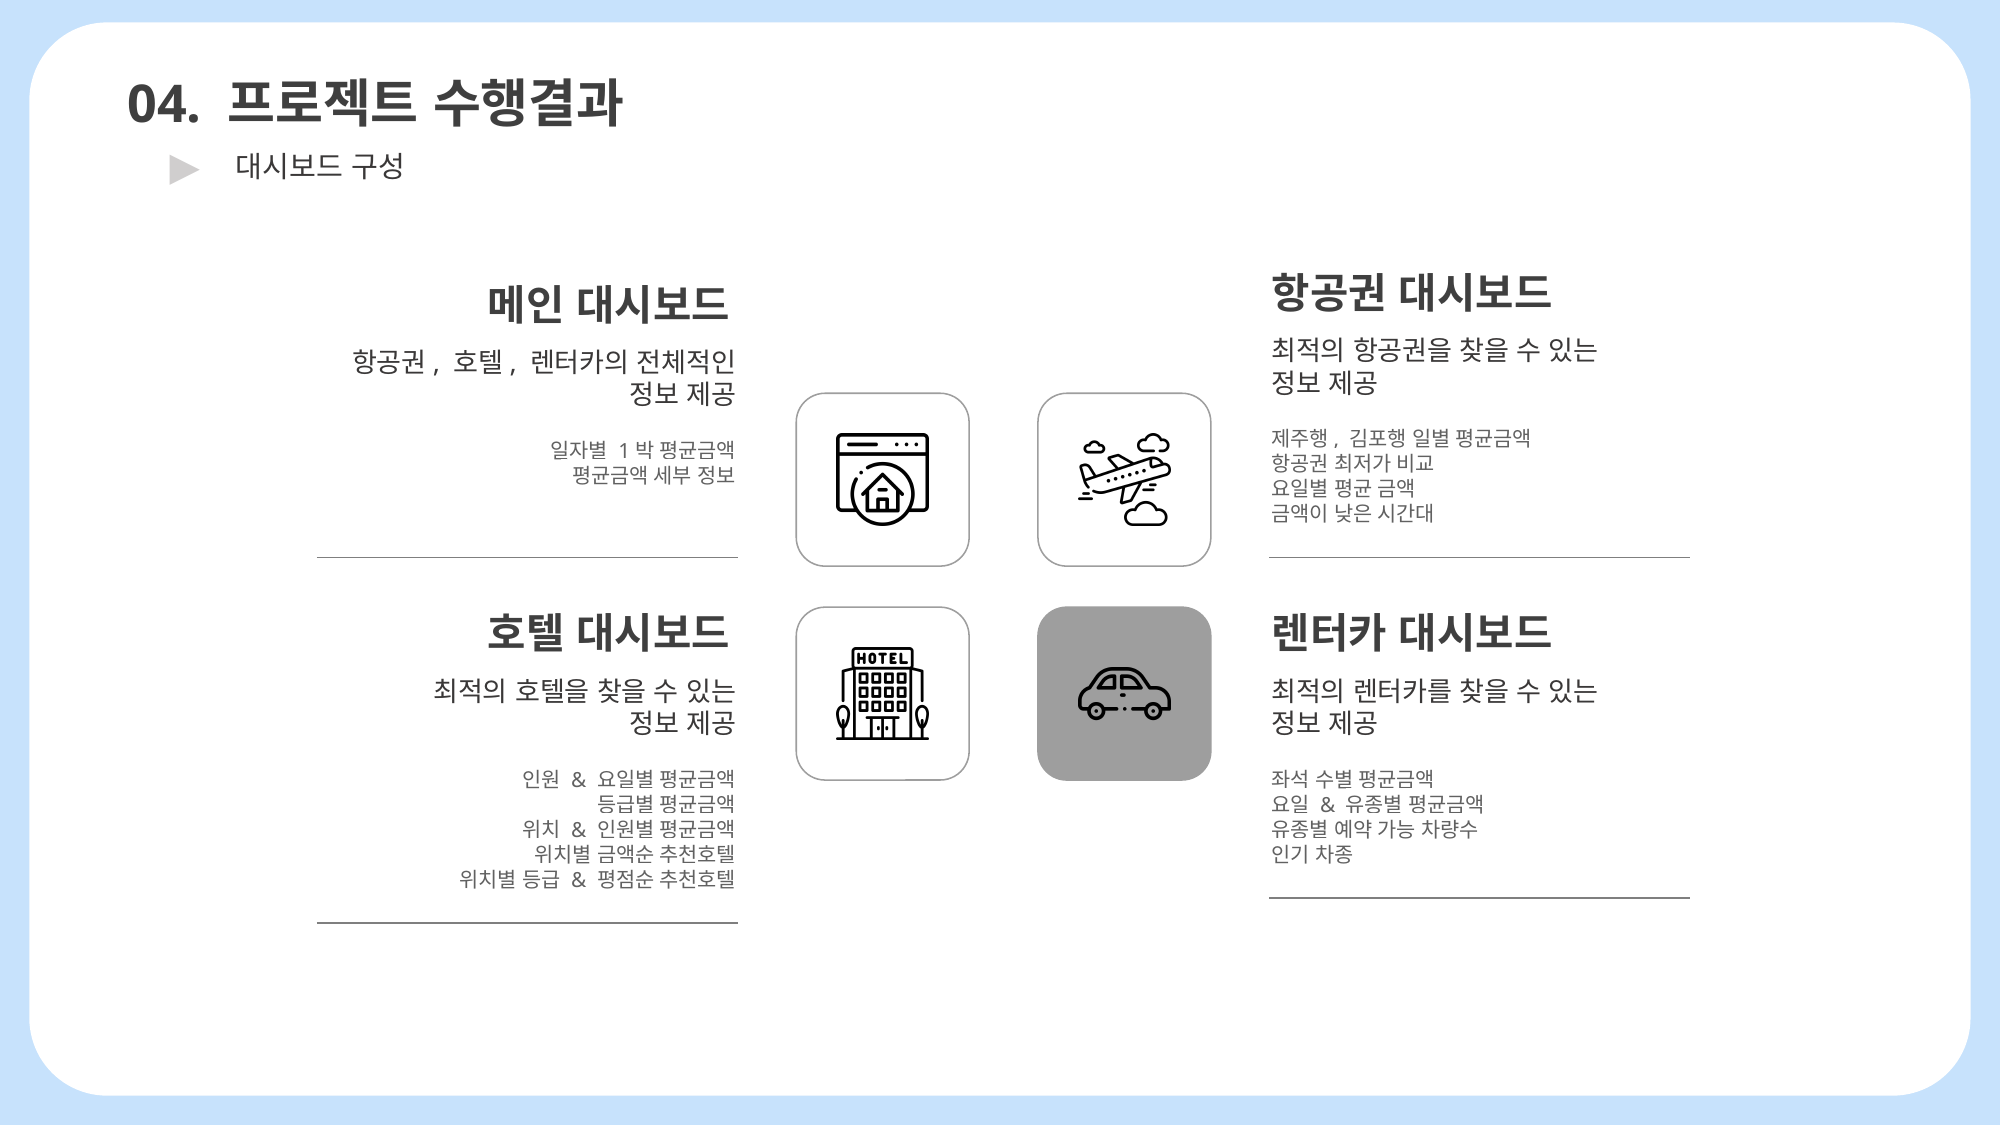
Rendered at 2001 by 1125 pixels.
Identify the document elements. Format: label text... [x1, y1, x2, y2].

text_box 최적의 렌터카를 찾을 수 있는 정보 제공 [1256, 659, 1691, 751]
text_box 일자별 1박 평균금액 평균금액 세부 정보 [316, 422, 751, 503]
text_box ▶ [154, 133, 238, 196]
text_box 최적의 항공권을 찾을 수 있는 정보 제공 [1256, 318, 1691, 410]
picture [836, 647, 929, 740]
text_box [1037, 393, 1211, 567]
text_box 최적의 호텔을 찾을 수 있는 정보 제공 [316, 659, 751, 751]
text_box [796, 607, 970, 781]
text_box 항공권 대시보드 [1256, 266, 1631, 317]
text_box 대시보드 구성 [220, 133, 621, 199]
text_box [29, 22, 1971, 1096]
text_box 렌터카 대시보드 [1256, 607, 1596, 658]
text_box 호텔 대시보드 [437, 607, 746, 658]
picture [1078, 647, 1171, 740]
picture [836, 433, 929, 526]
text_box [1037, 607, 1211, 781]
text_box 좌석 수별 평균금액 요일 & 유종별 평균금액 유종별 예약 가능 차량수 인기 차종 [1256, 751, 1691, 882]
text_box 제주행, 김포행 일별 평균금액 항공권 최저가 비교 요일별 평균 금액 금액이 낮은 시간대 [1256, 410, 1691, 541]
text_box [796, 393, 970, 567]
text_box 항공권, 호텔, 렌터카의 전체적인 정보 제공 [316, 330, 751, 422]
text_box 04. 프로젝트 수행결과 [112, 70, 711, 133]
picture [1078, 433, 1171, 526]
text_box 인원 & 요일별 평균금액 등급별 평균금액 위치 & 인원별 평균금액 위치별 금액순 추천호텔 위치별 등급 & 평점순 추천호텔 [316, 751, 751, 907]
text_box 메인 대시보드 [437, 278, 746, 329]
